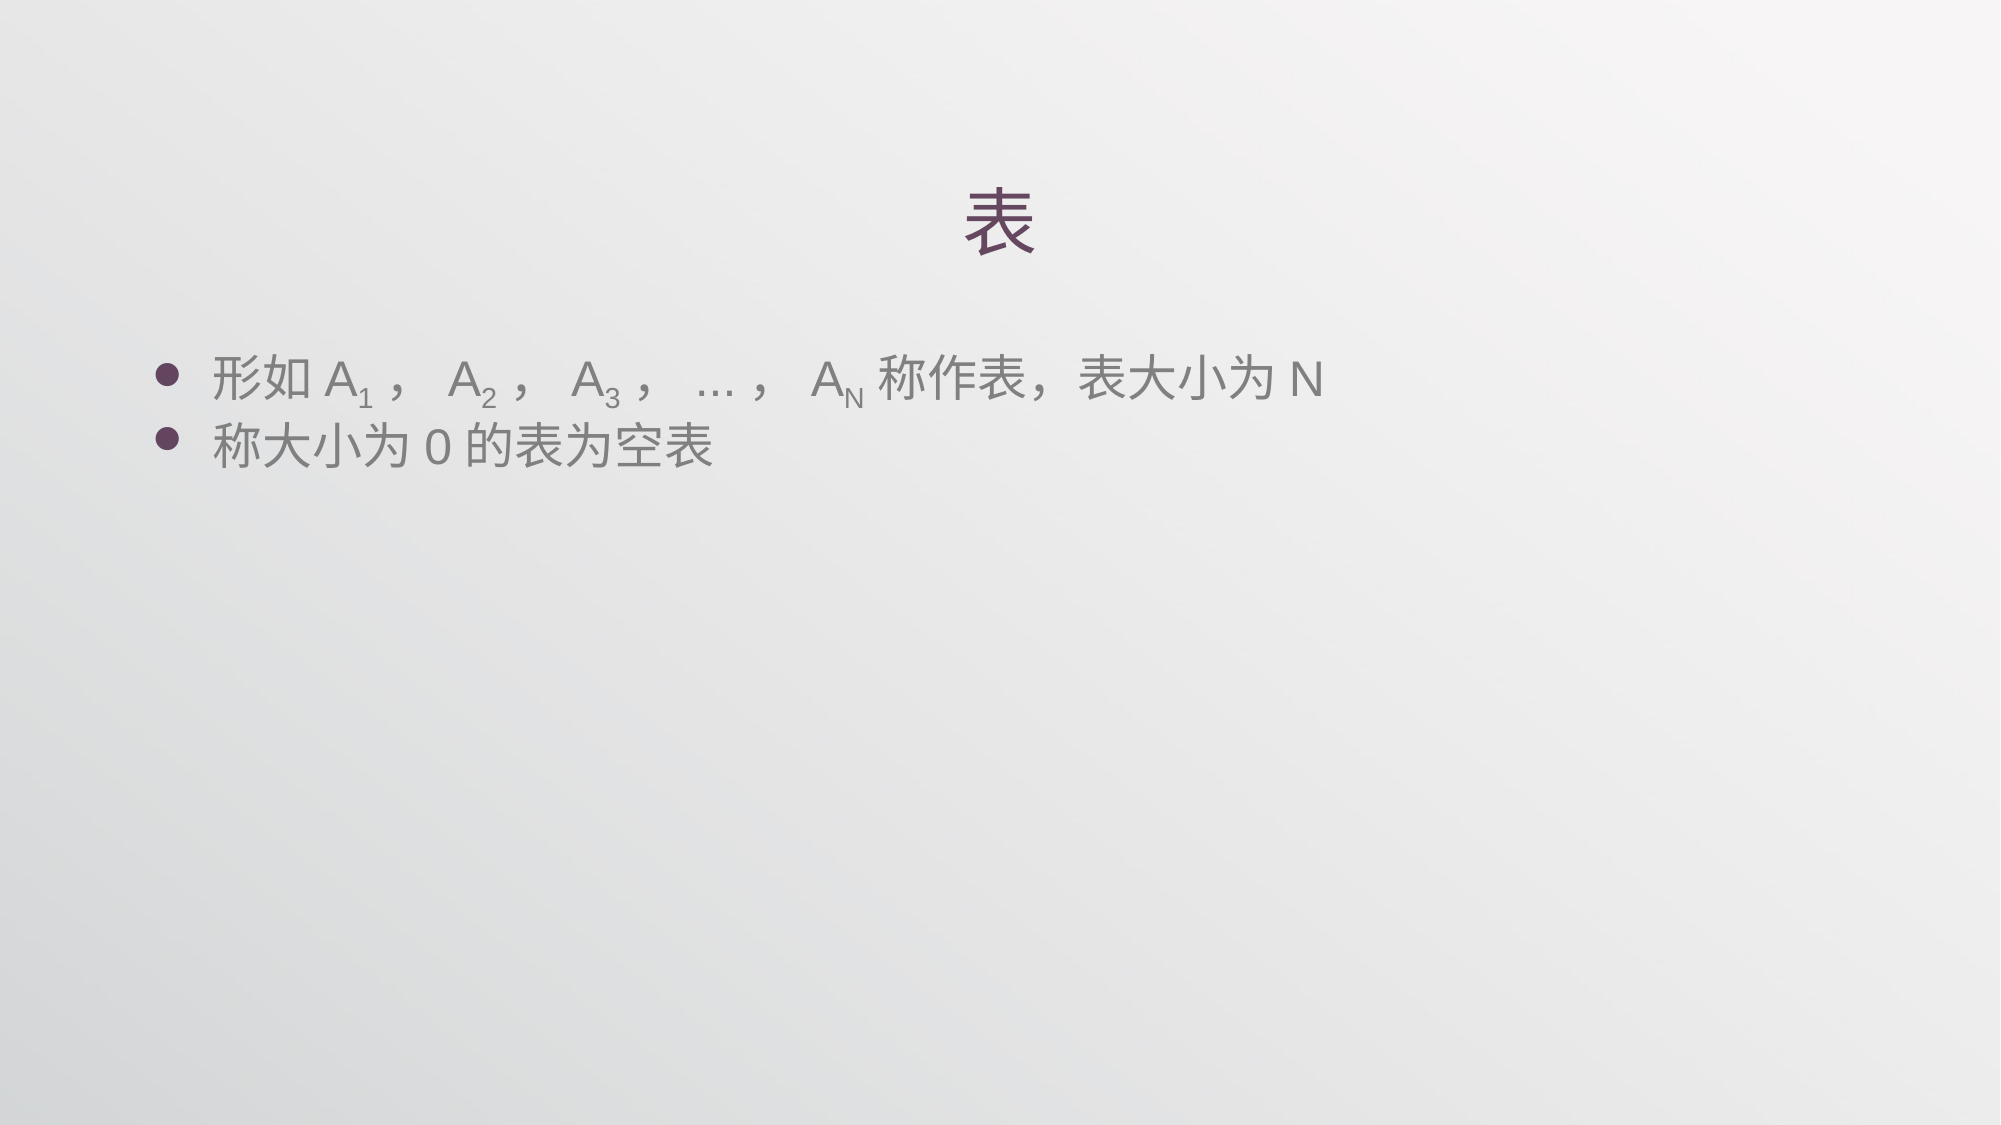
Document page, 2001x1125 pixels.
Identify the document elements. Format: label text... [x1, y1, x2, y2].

title 表 [137, 126, 1863, 315]
picture [0, 0, 2001, 1125]
list 形如A1，A2，A3，...，AN称作表，表大小为N 称大小为0的表为空表 [137, 338, 1863, 1015]
